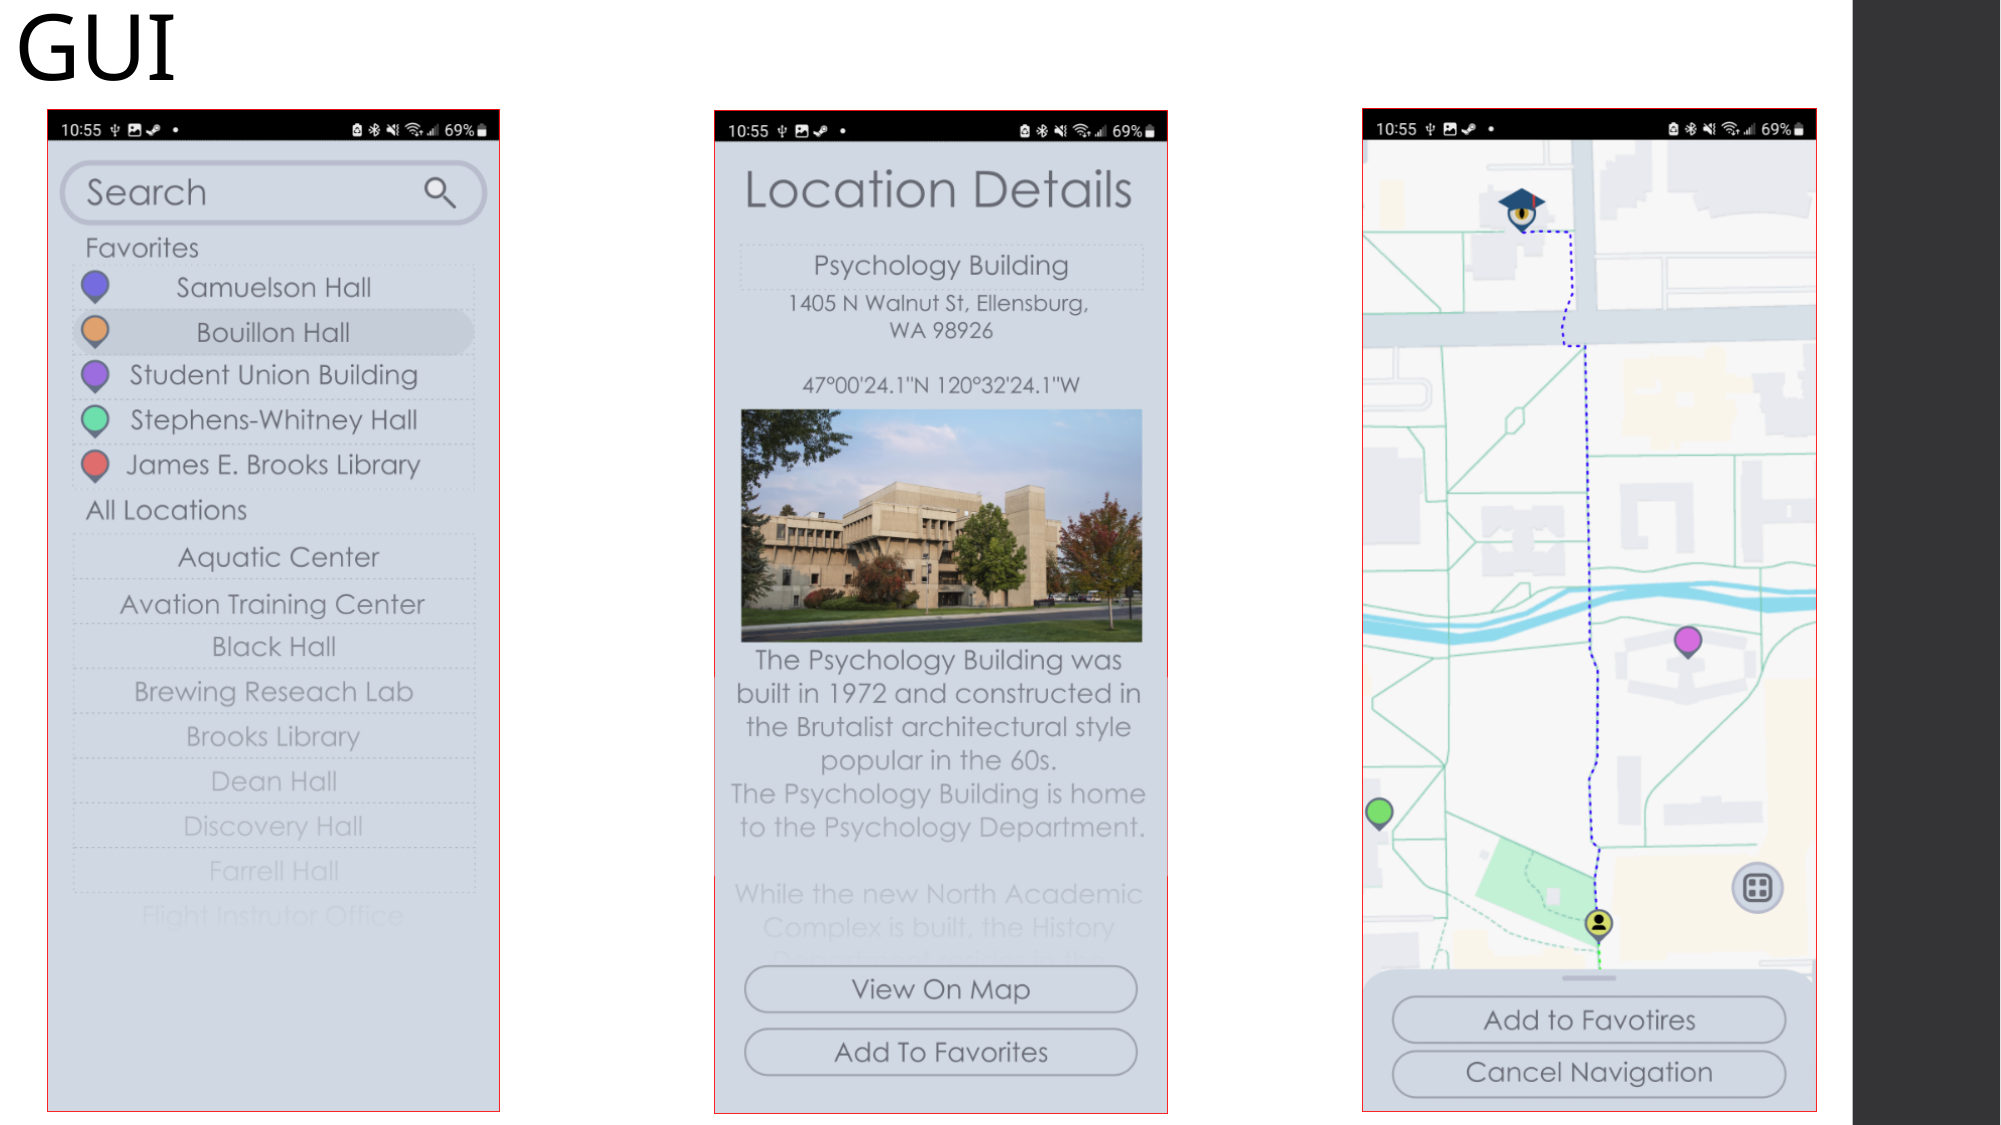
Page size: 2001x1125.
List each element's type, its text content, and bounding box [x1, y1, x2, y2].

picture [1362, 108, 1817, 1113]
picture [714, 109, 1169, 1114]
title GUI [0, 0, 1590, 218]
picture [47, 109, 501, 1112]
